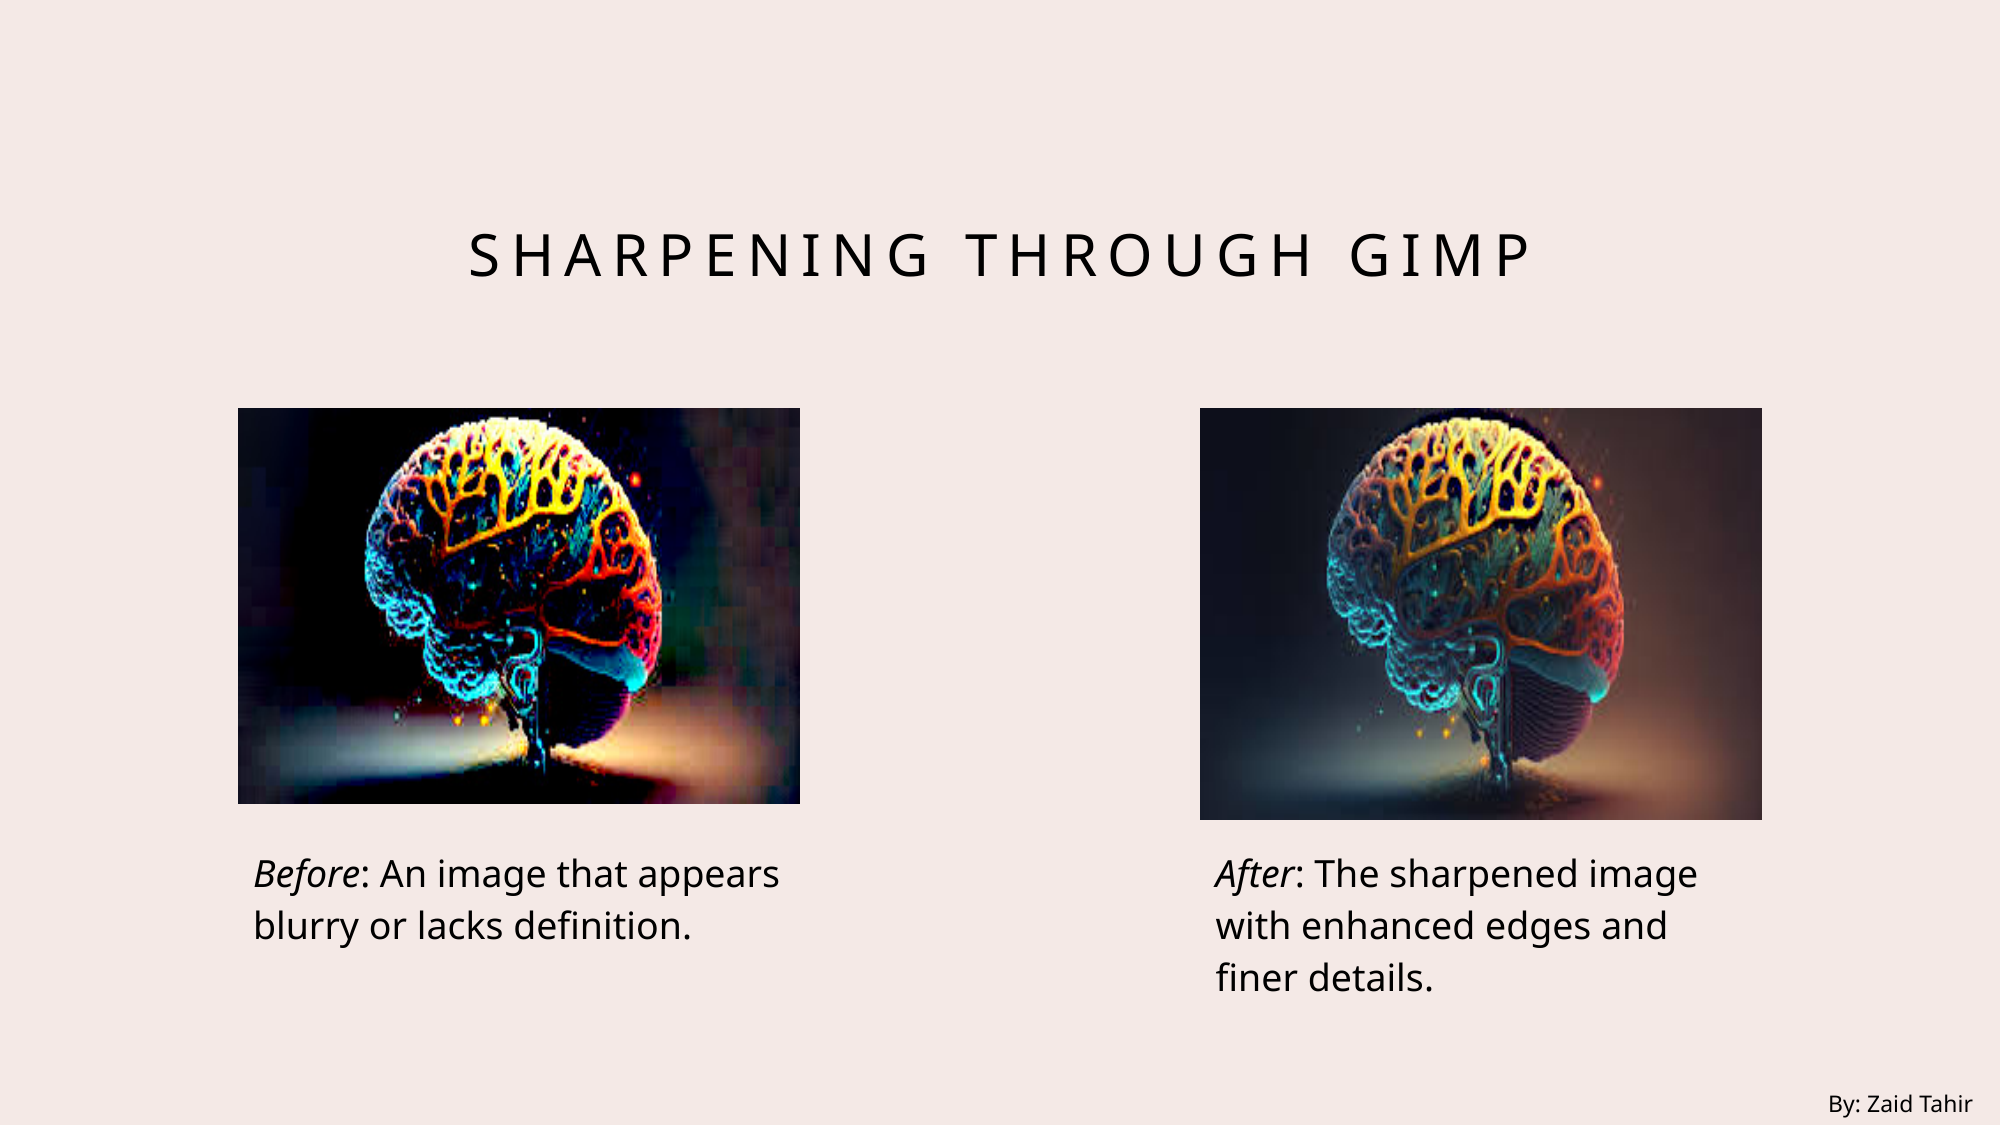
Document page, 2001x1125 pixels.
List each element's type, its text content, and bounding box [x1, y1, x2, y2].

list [1200, 408, 1762, 820]
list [238, 408, 800, 805]
text_box After: The sharpened image with enhanced edges and finer details. [1200, 835, 1762, 1007]
text_box By: Zaid Tahir [1813, 1082, 2000, 1125]
text_box Before: An image that appears blurry or lacks definition. [238, 835, 800, 955]
title Sharpening through GIMP [212, 138, 1788, 354]
